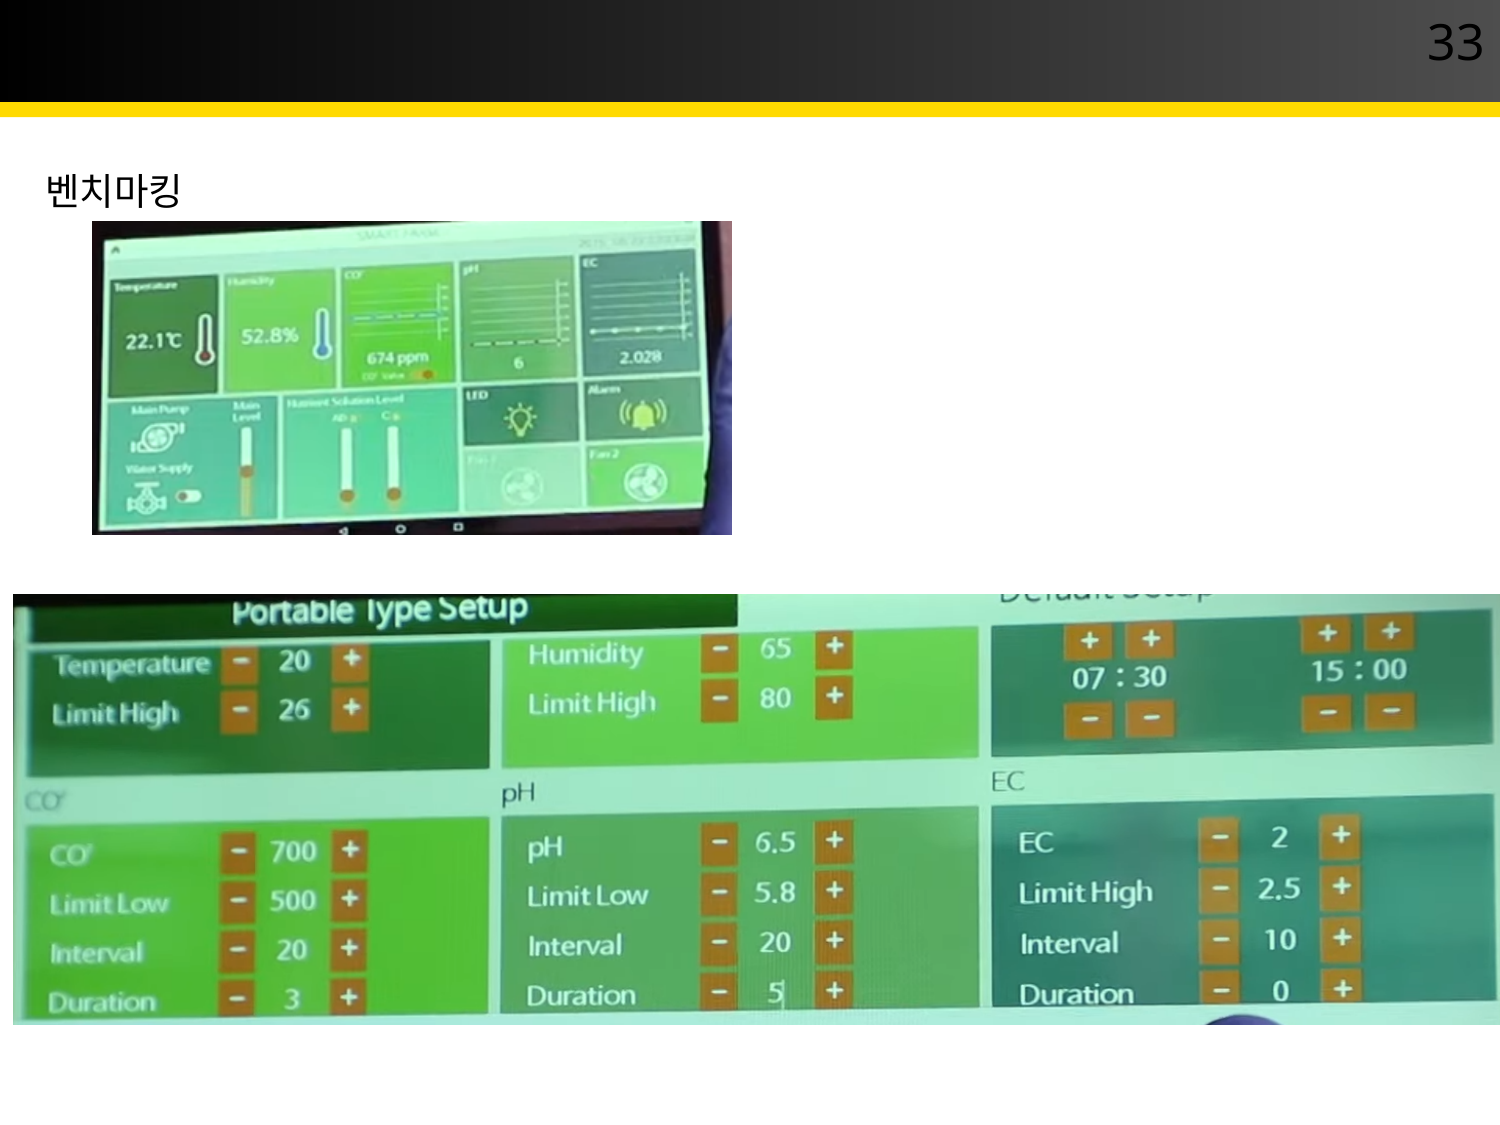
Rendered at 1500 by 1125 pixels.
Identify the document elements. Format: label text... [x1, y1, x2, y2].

picture [13, 594, 1500, 1026]
picture [92, 221, 733, 535]
slide_number 33 [1356, 0, 1500, 87]
text_box 벤치마킹 [30, 160, 663, 221]
text_box 양액제어 시스템 [0, 9, 1326, 91]
